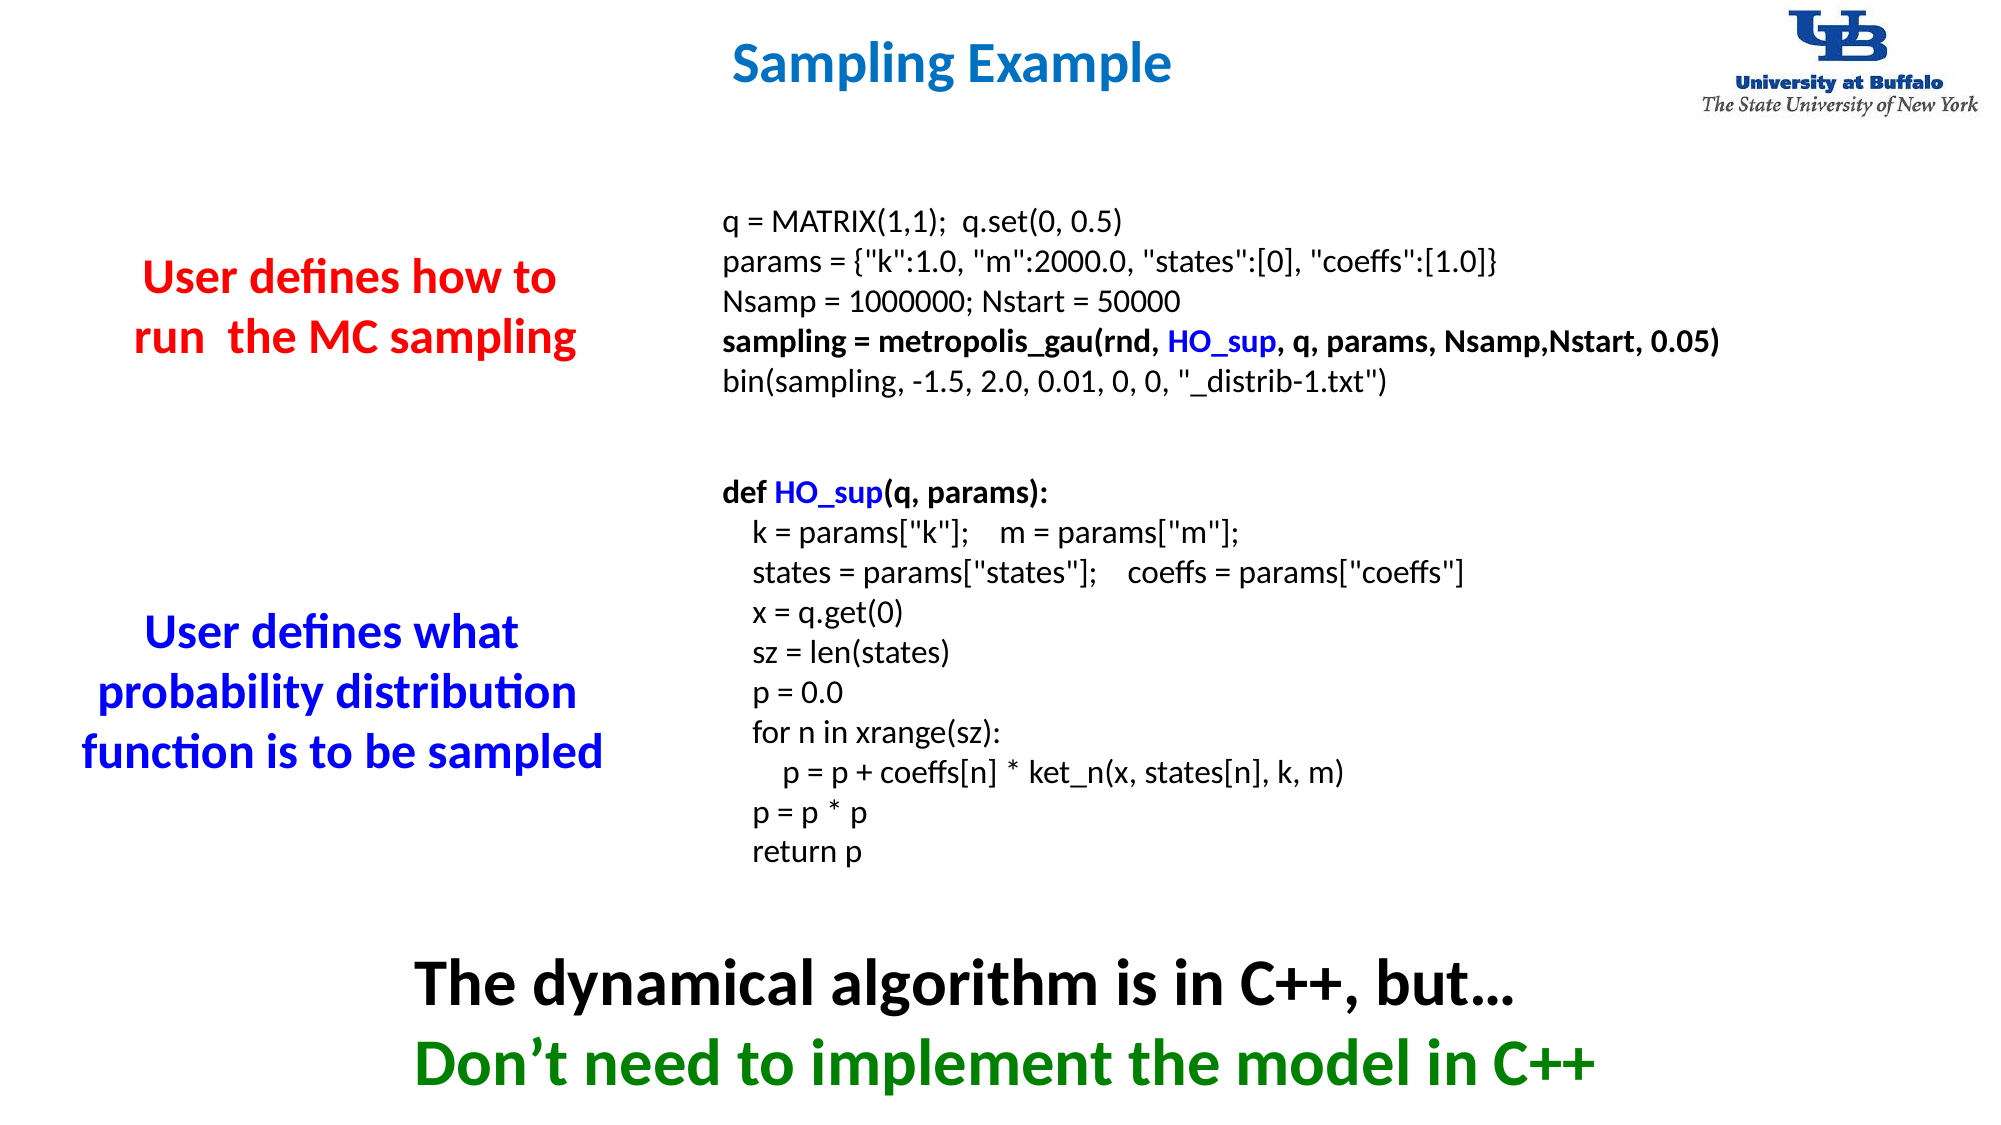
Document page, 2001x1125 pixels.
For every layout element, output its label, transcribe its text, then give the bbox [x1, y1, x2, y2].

text_box The dynamical algorithm is in C++, but… Don’t need to implement the model in C++ [400, 931, 1613, 1106]
text_box User defines how to run the MC sampling [37, 235, 674, 371]
text_box q = MATRIX(1,1); q.set(0, 0.5) params = {"k":1.0, "m":2000.0, "states":[0], "coeffs":[1.0]} Nsamp = 1000000; Nstart = 50000 sampling = metropolis_gau(rnd, HO_sup, q, params, Nsamp,Nstart, 0.05) bin(sampling, -1.5, 2.0, 0.01, 0, 0, "_distrib-1.txt") [707, 191, 2000, 407]
text_box Sampling Example [216, 16, 1674, 102]
text_box def HO_sup(q, params): k = params["k"]; m = params["m"]; states = params["states"]; coeffs = params["coeffs"] x = q.get(0) sz = len(states) p = 0.0 for n in xrange(sz): p = p + coeffs[n] * ket_n(x, states[n], k, m) p = p * p return p [707, 462, 1846, 877]
picture [1674, 0, 2000, 130]
text_box User defines what probability distribution function is to be sampled [37, 591, 638, 786]
